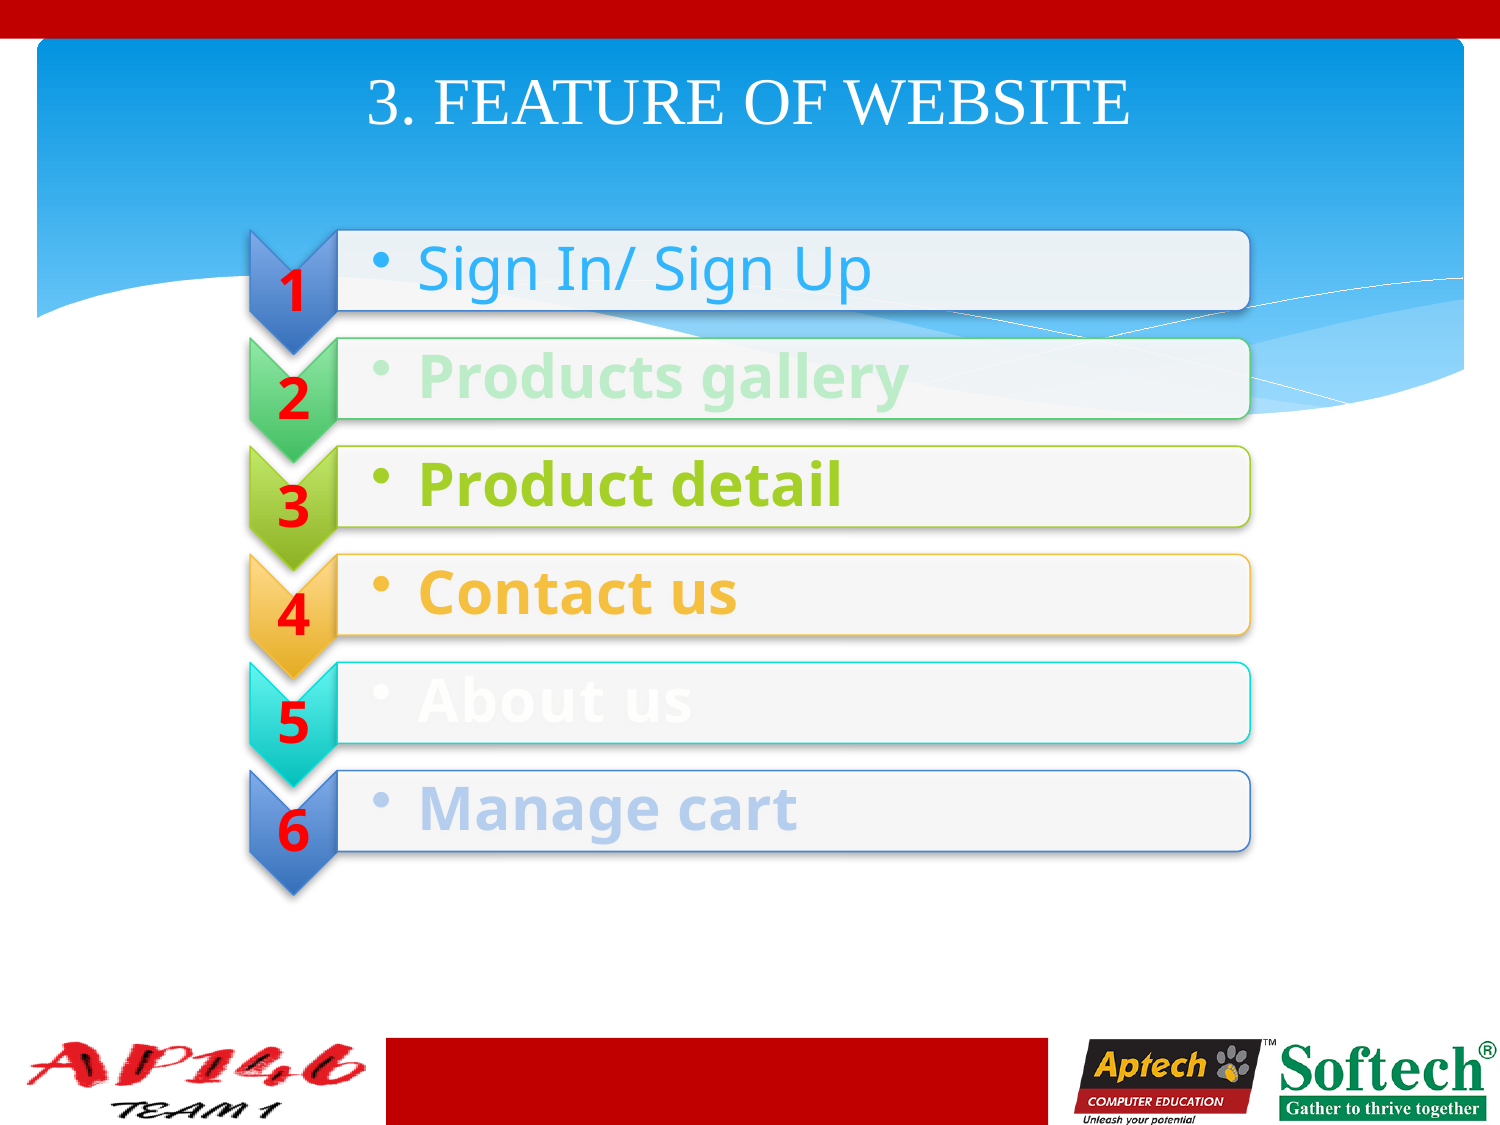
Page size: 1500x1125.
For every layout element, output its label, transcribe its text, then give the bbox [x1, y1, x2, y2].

title 3. FEATURE OF WEBSITE [0, 47, 1500, 148]
picture [1072, 1037, 1500, 1125]
picture [0, 1037, 386, 1125]
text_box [249, 228, 1251, 897]
